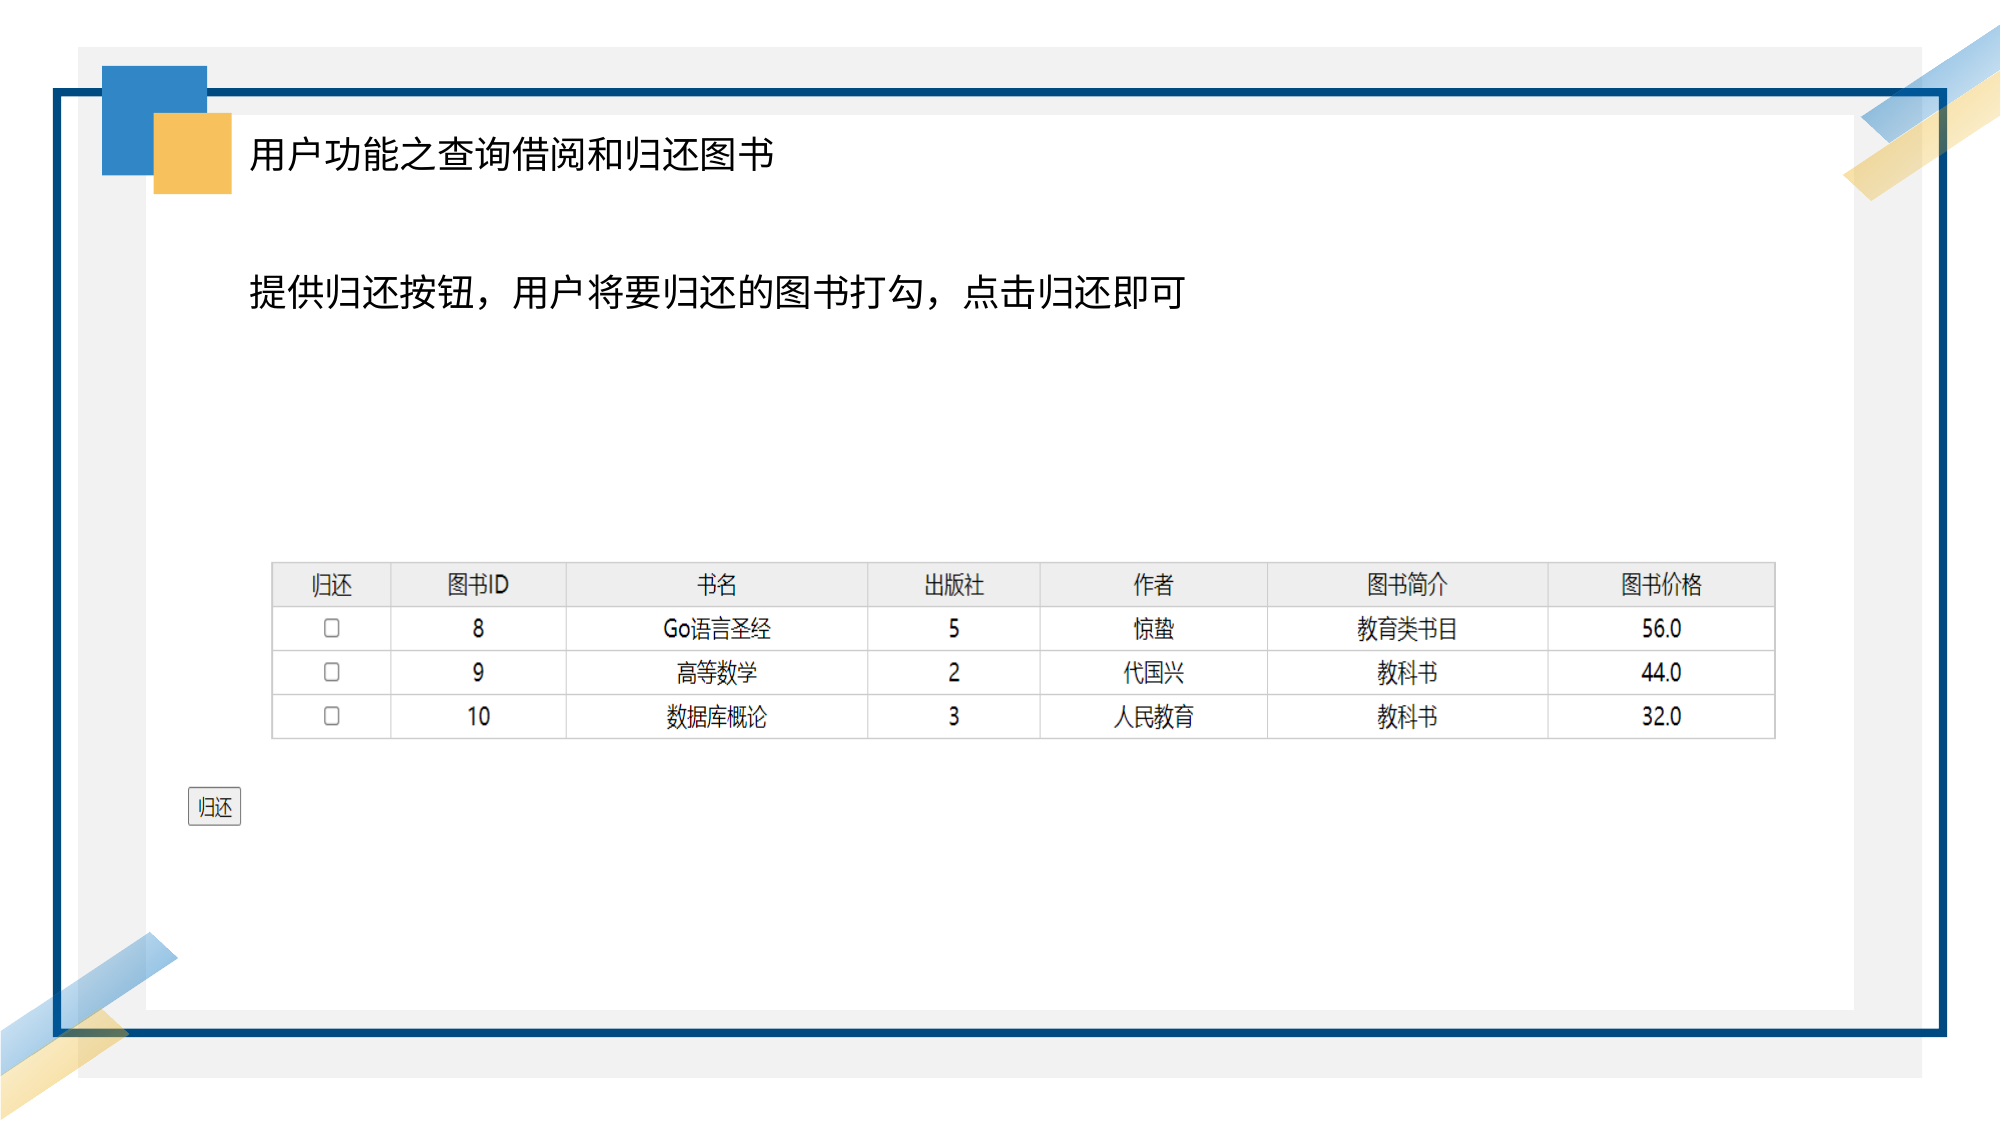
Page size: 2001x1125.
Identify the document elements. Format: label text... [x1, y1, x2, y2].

text_box 用户功能之查询借阅和归还图书 [235, 124, 790, 184]
picture [183, 547, 1780, 841]
text_box 提供归还按钮，用户将要归还的图书打勾，点击归还即可 [235, 262, 1435, 322]
